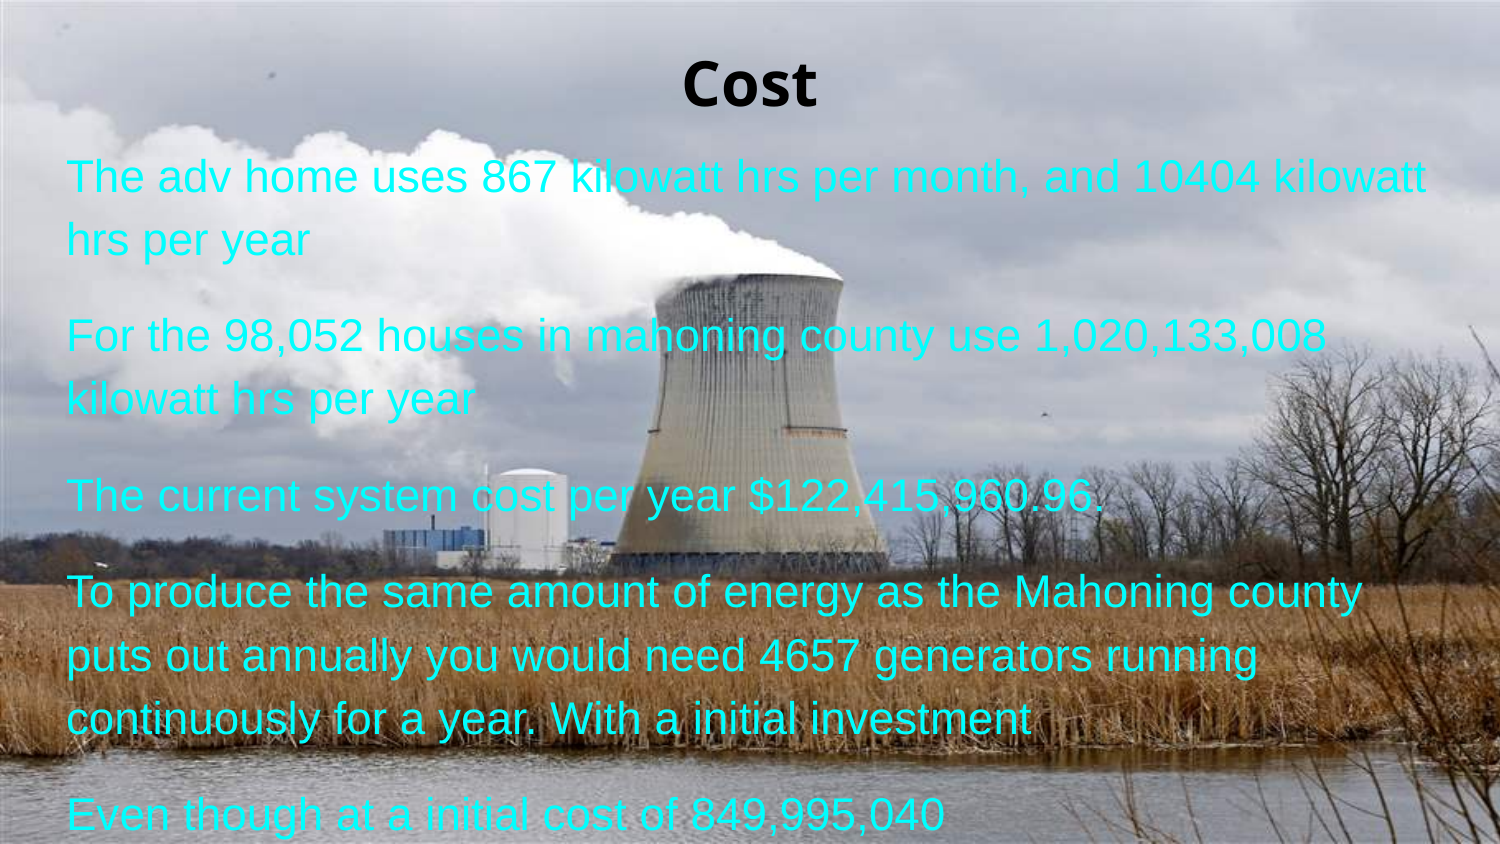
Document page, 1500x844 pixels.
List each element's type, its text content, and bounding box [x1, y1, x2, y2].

title Cost [51, 29, 1449, 123]
picture [0, 0, 1500, 844]
list The adv home uses 867 kilowatt hrs per month, and 10404 kilowatt hrs per year For the 98,052 houses in mahoning county use 1,020,133,008 kilowatt hrs per year The current system cost per year $122,415,960.96. To produce the same amount of energy as the Mahoning county puts out annually you would need 4657 generators running continuously for a year. With a initial investment Even though at a initial cost of 849,995,040 [51, 123, 1449, 684]
